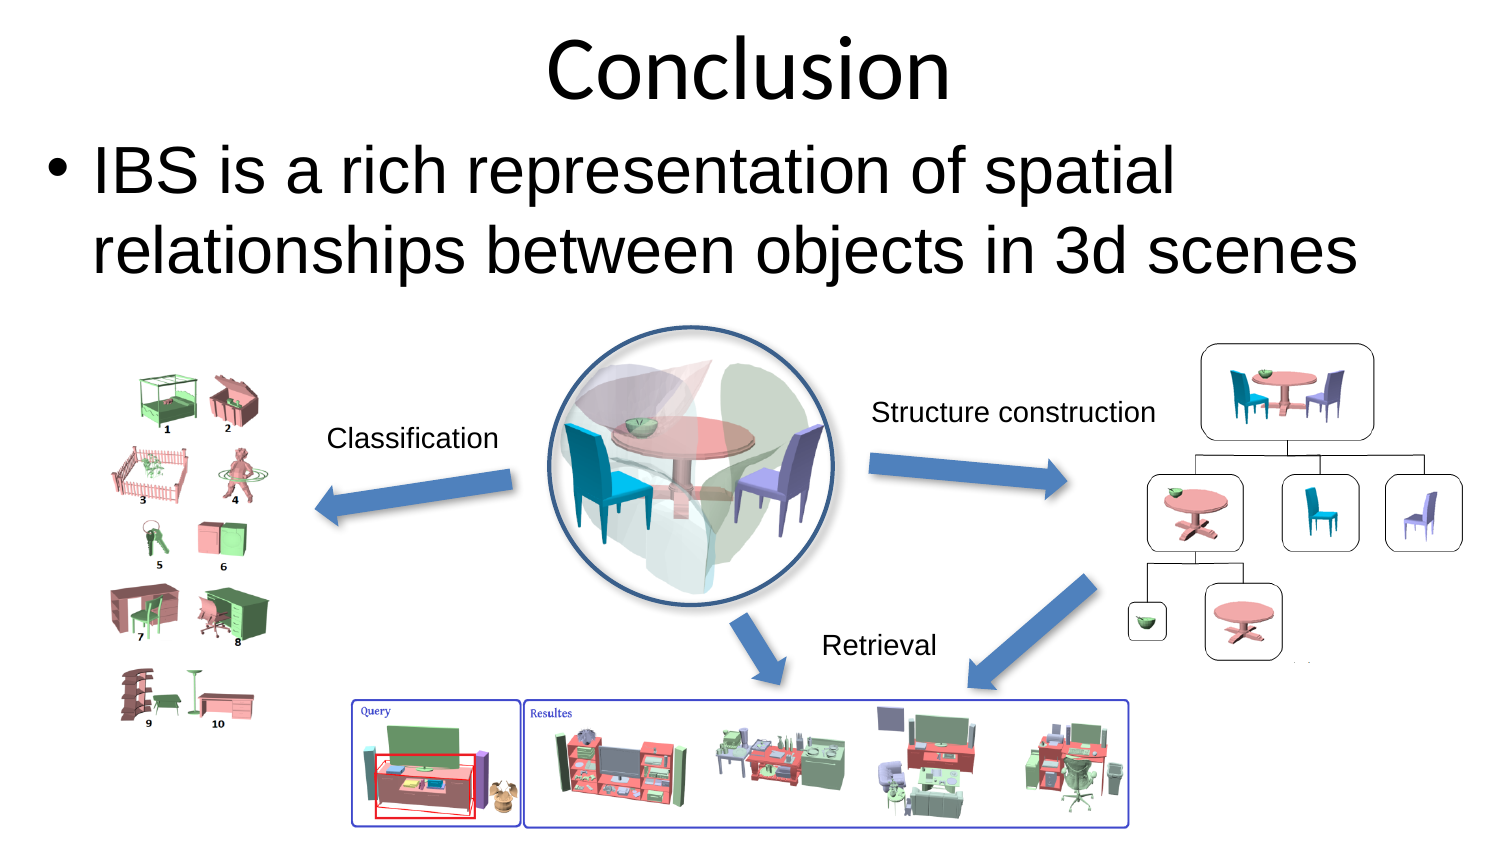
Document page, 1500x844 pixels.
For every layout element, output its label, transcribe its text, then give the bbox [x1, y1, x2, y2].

text_box Retrieval [806, 619, 953, 689]
text_box [866, 450, 1070, 503]
text_box [312, 466, 515, 529]
text_box Conclusion [75, 1, 1425, 119]
picture [1119, 329, 1470, 663]
text_box IBS is a rich representation of spatial relationships between objects in 3d scenes [31, 119, 1447, 339]
text_box Structure construction [856, 386, 1114, 437]
text_box [727, 615, 789, 688]
text_box [965, 571, 1100, 689]
picture [344, 691, 1135, 835]
picture [537, 341, 833, 608]
text_box Classification [311, 411, 515, 462]
text_box [629, 325, 753, 339]
picture [100, 364, 279, 740]
